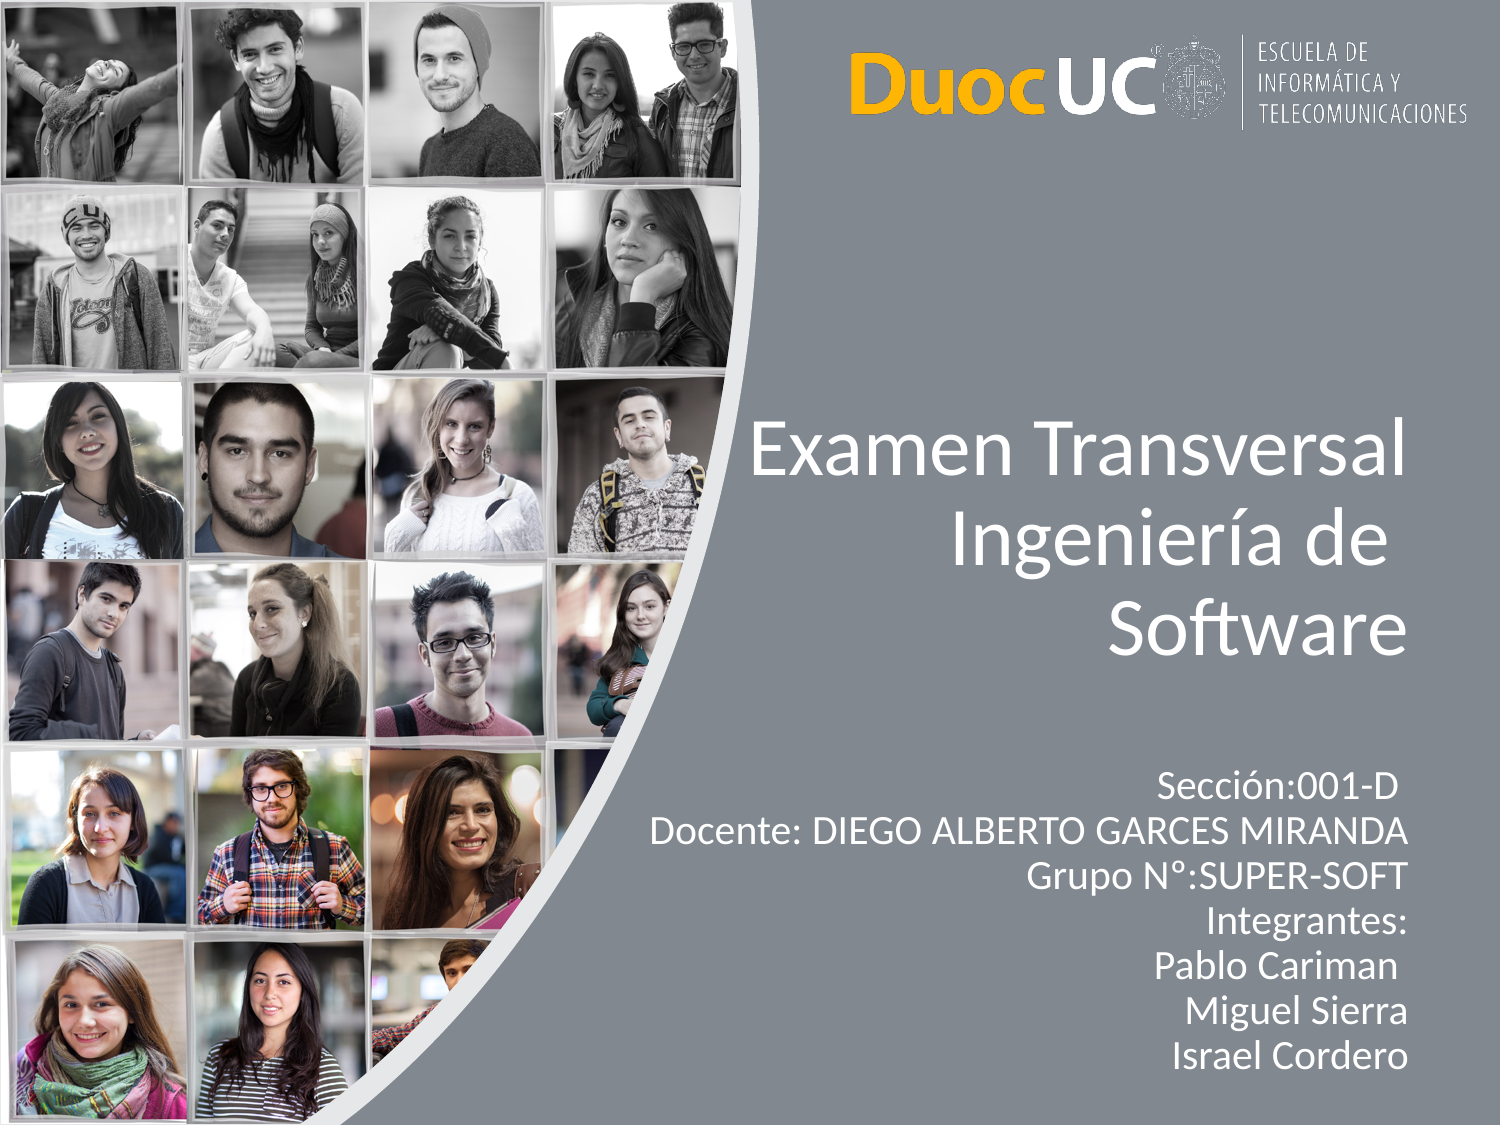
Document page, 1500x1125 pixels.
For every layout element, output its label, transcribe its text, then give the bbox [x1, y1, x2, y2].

picture [851, 34, 1467, 131]
picture [0, 1, 742, 1124]
title Examen Transversal Ingeniería de Software Sección:001-D Docente: DIEGO ALBERTO GARCES MIRANDA Grupo Nº:SUPER-SOFT Integrantes: Pablo Cariman Miguel Sierra Israel Cordero [620, 687, 1424, 1125]
